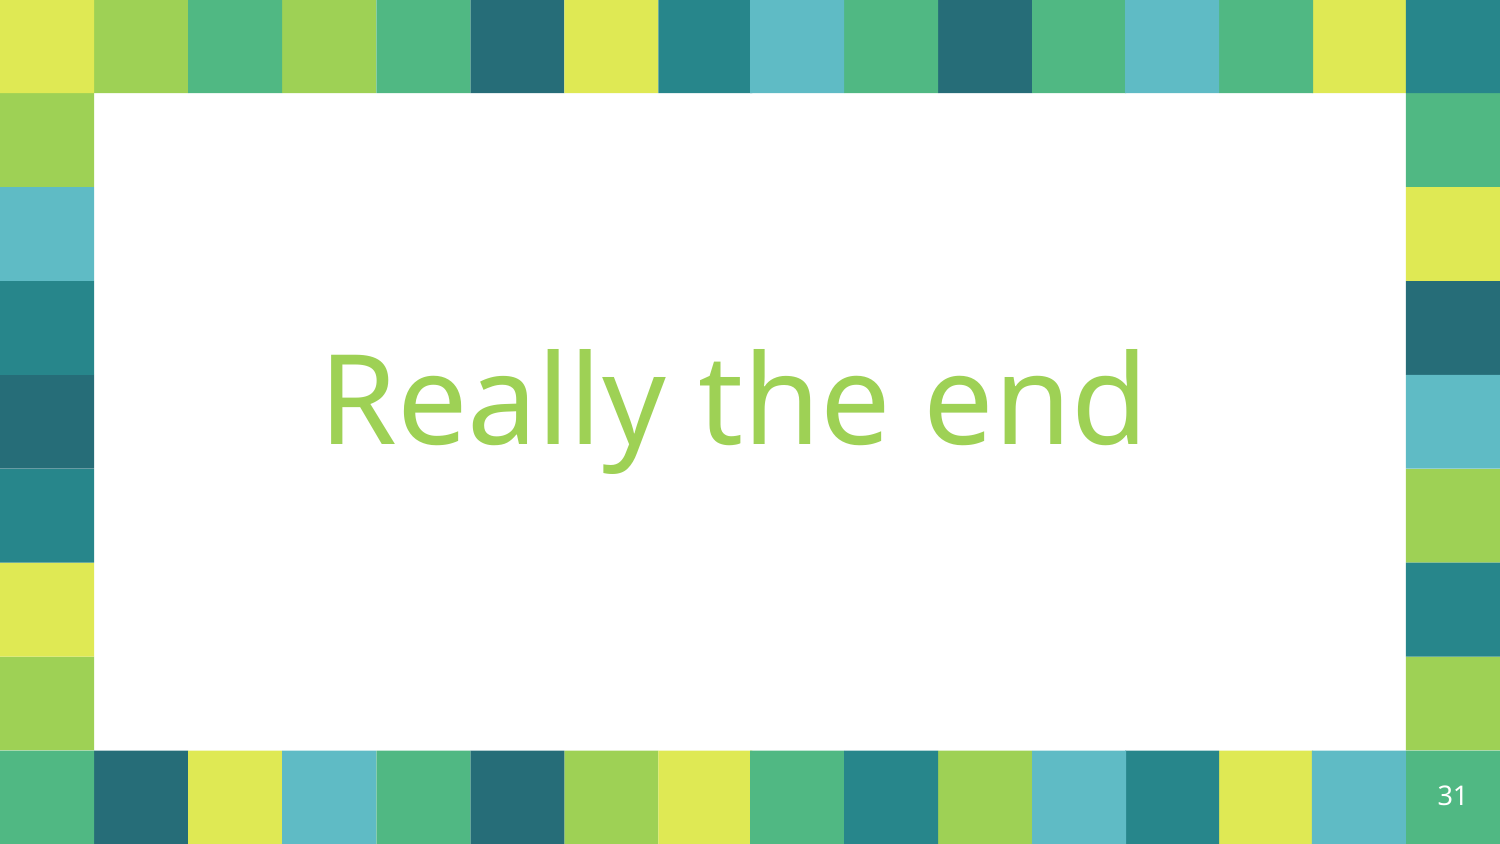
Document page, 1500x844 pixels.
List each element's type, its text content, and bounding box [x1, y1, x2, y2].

slide_number 31 [1405, 749, 1500, 844]
title Really the end [304, 358, 1196, 485]
